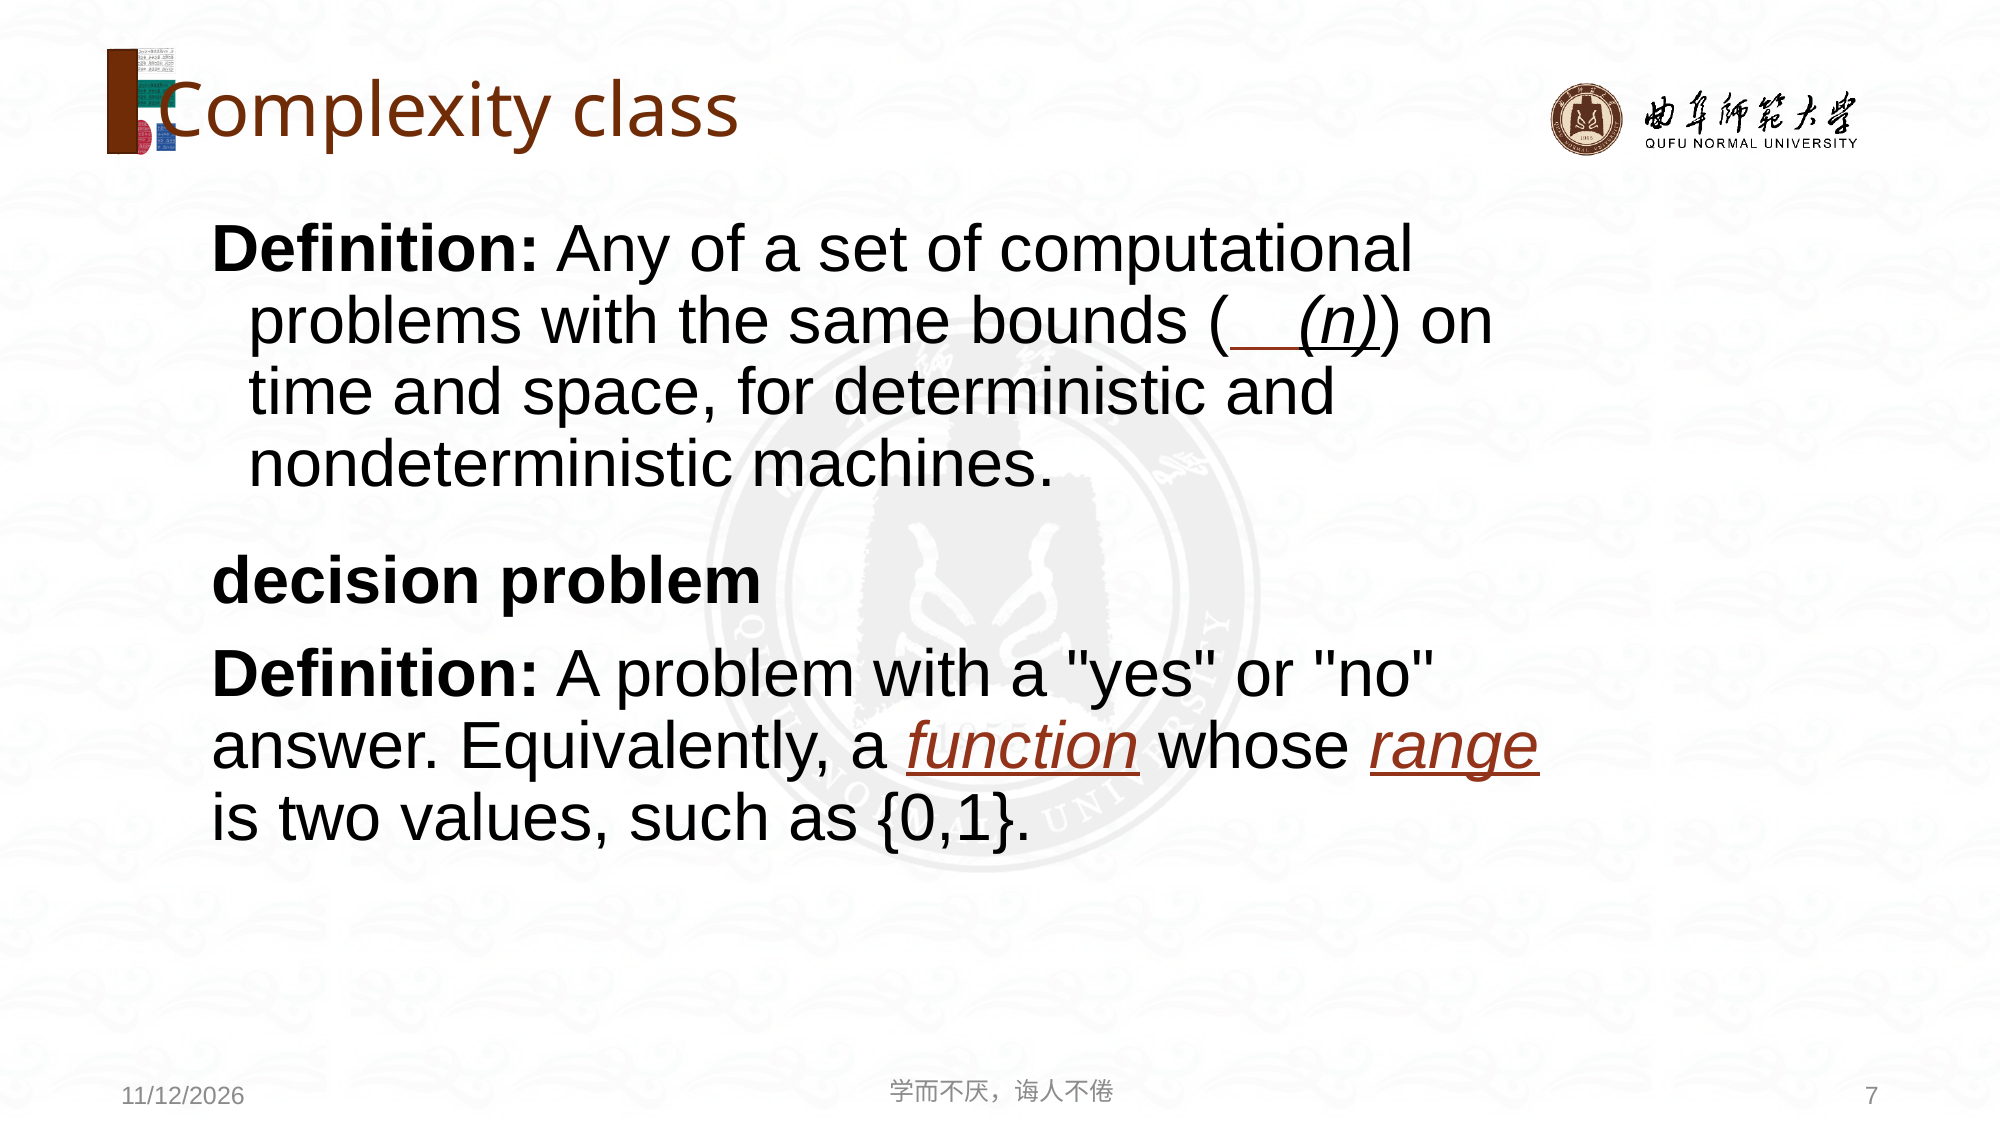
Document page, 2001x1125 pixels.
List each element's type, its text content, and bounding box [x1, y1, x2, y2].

title Complexity class [141, 62, 878, 161]
picture [108, 46, 176, 161]
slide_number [106, 1065, 196, 1125]
picture [1543, 75, 1894, 158]
slide_number 7 [1610, 1065, 1894, 1125]
text_box decision problem Definition: A problem with a "yes" or "no" answer. Equivalently, a function whose range is two values, such as {0,1}. [196, 538, 1610, 1125]
text_box Definition: Any of a set of computational problems with the same bounds ( (n)) on time and space, for deterministic and nondeterministic machines. [196, 206, 1635, 919]
